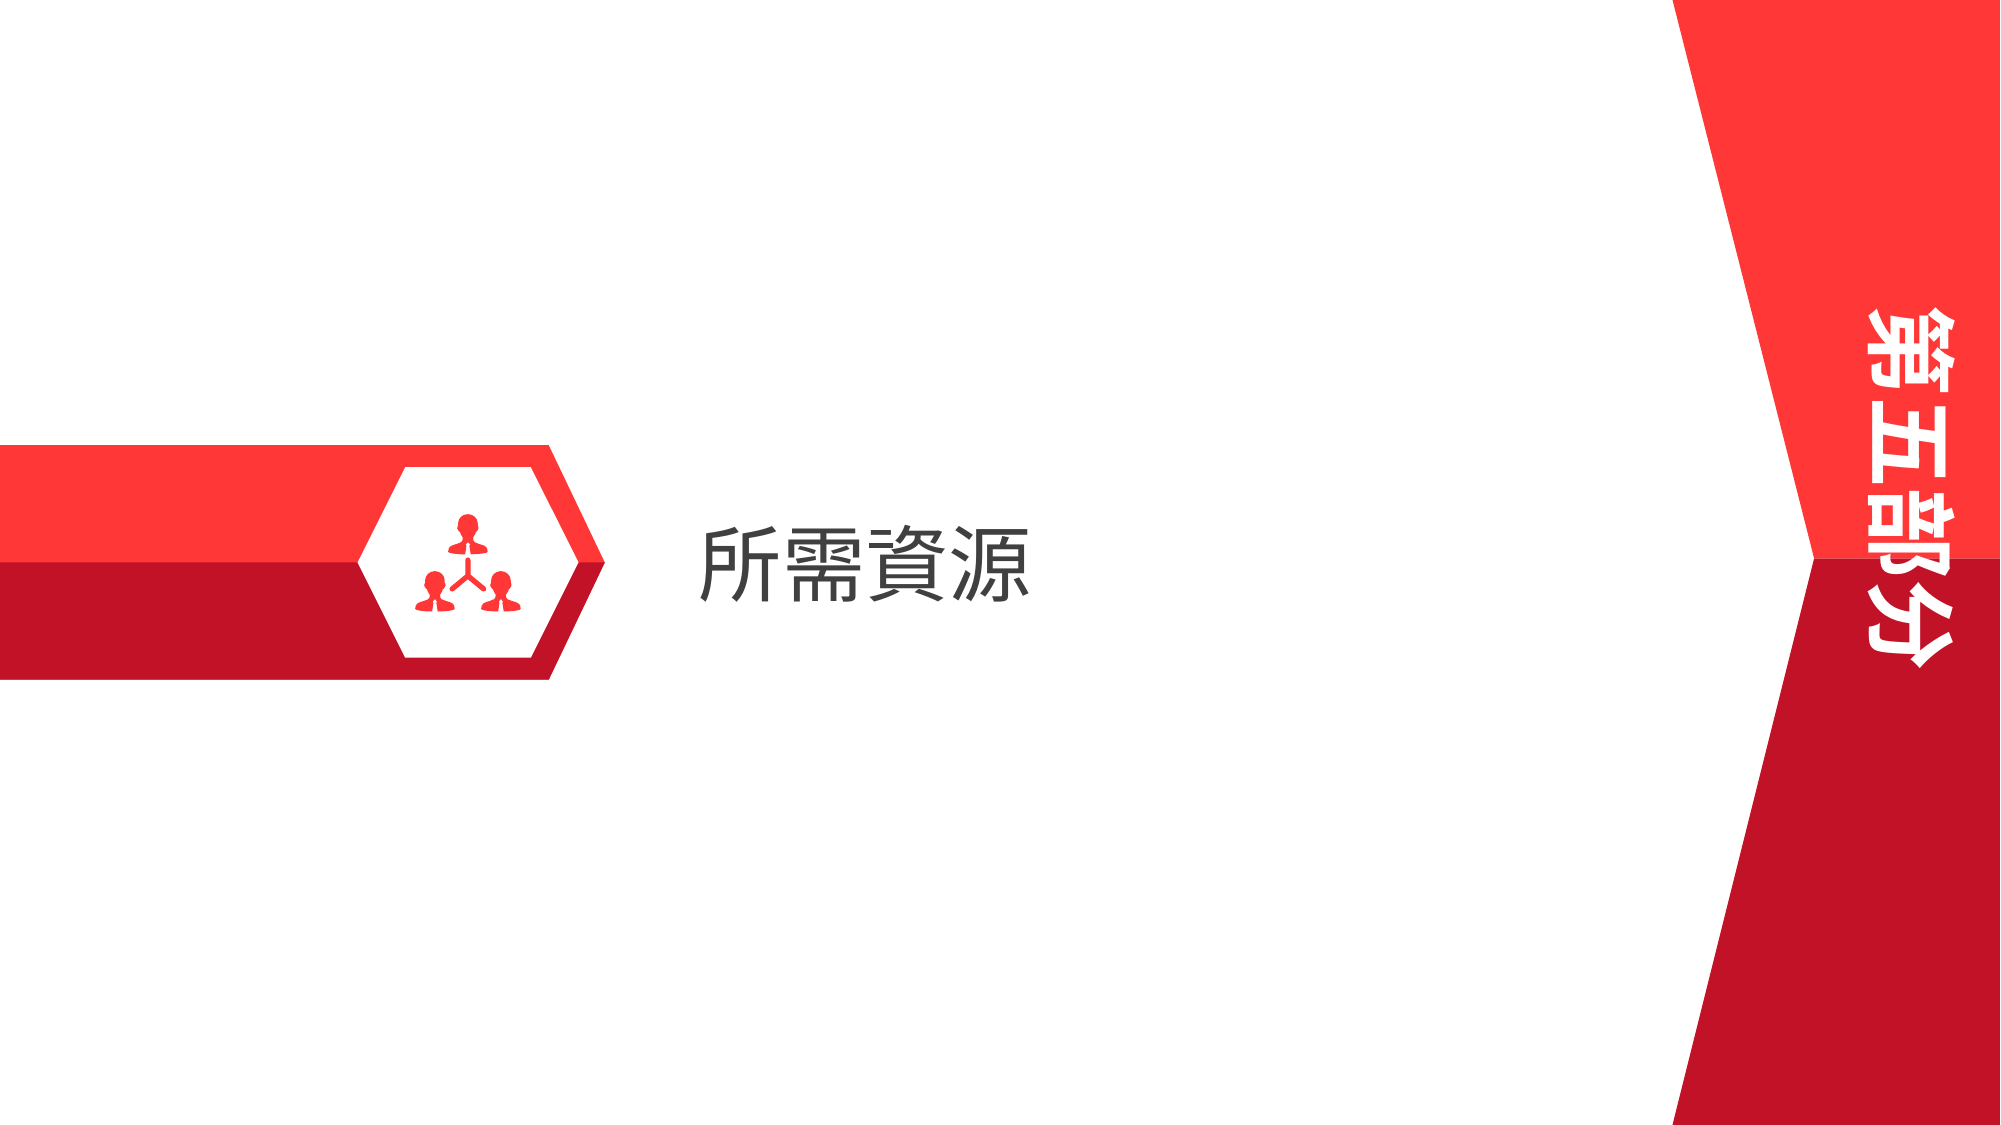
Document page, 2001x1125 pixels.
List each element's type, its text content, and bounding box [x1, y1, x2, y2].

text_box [0, 445, 605, 680]
text_box 所需資源 [684, 504, 1047, 620]
text_box [1671, 0, 2000, 560]
text_box [1671, 559, 2000, 1125]
text_box 第五部分 [1833, 289, 1976, 836]
